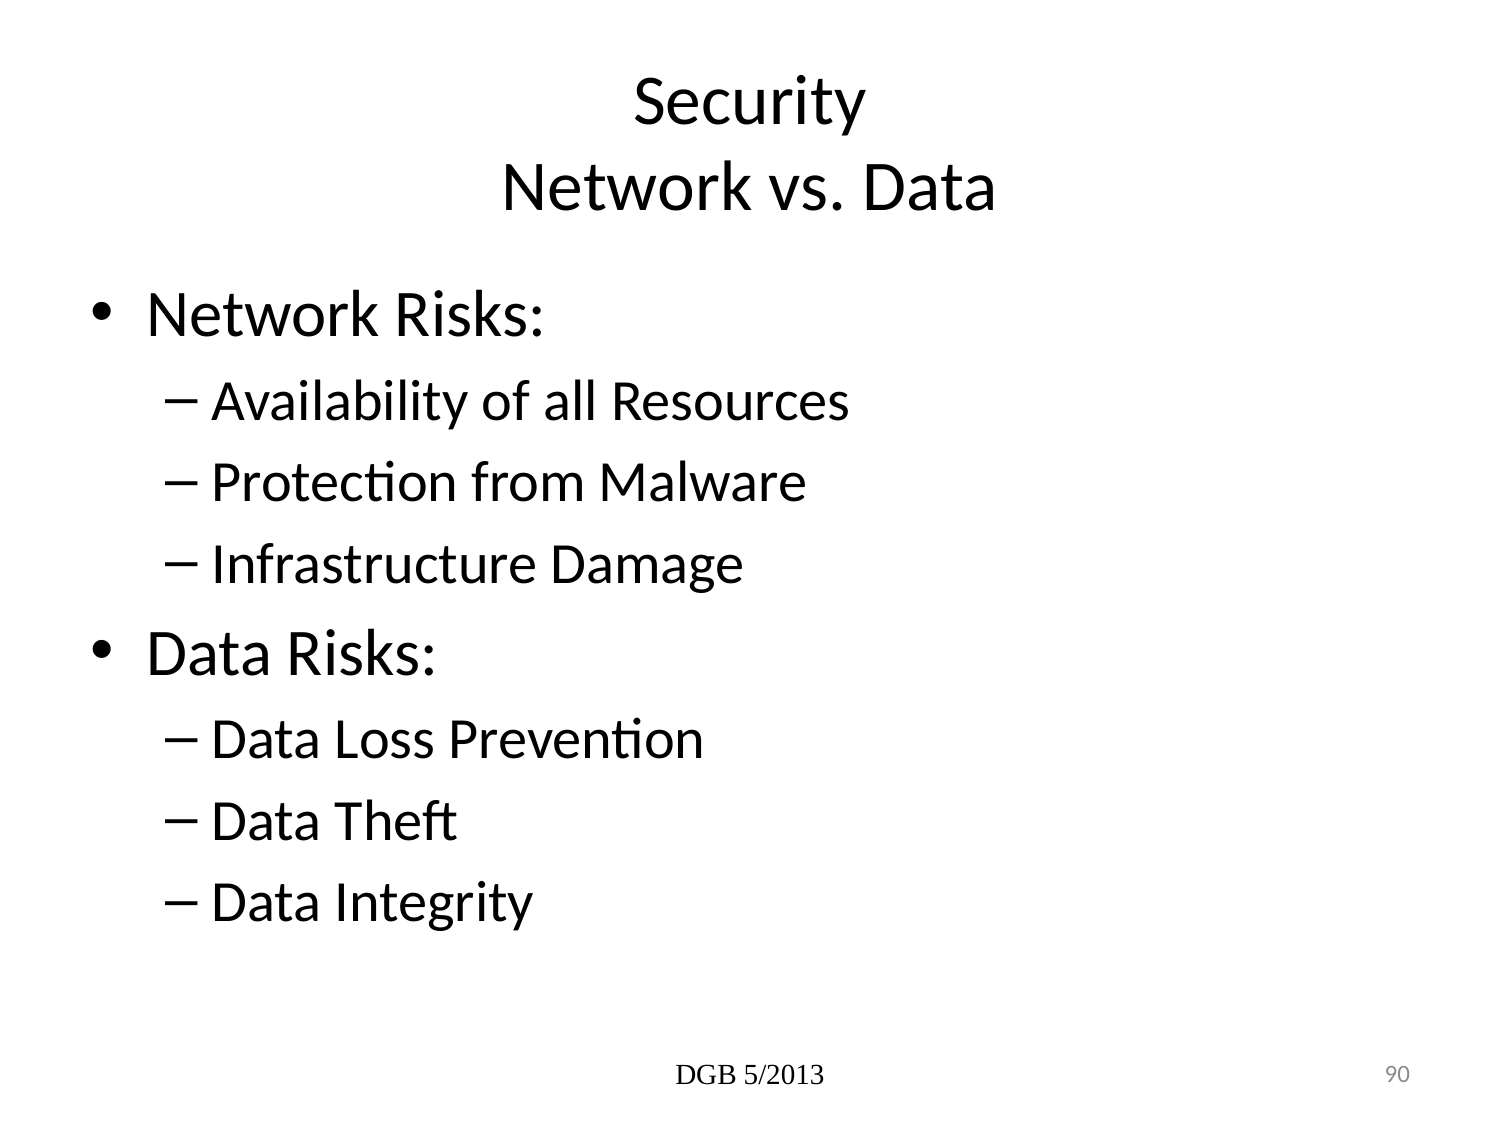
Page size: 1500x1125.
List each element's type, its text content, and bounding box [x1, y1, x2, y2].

title Security Network vs. Data [75, 45, 1425, 233]
slide_number 90 [1074, 1042, 1425, 1103]
list Network Risks: Availability of all Resources Protection from Malware Infrastructure Damage Data Risks: Data Loss Prevention Data Theft Data Integrity [75, 262, 1425, 1005]
footer DGB 5/2013 [512, 1042, 988, 1103]
